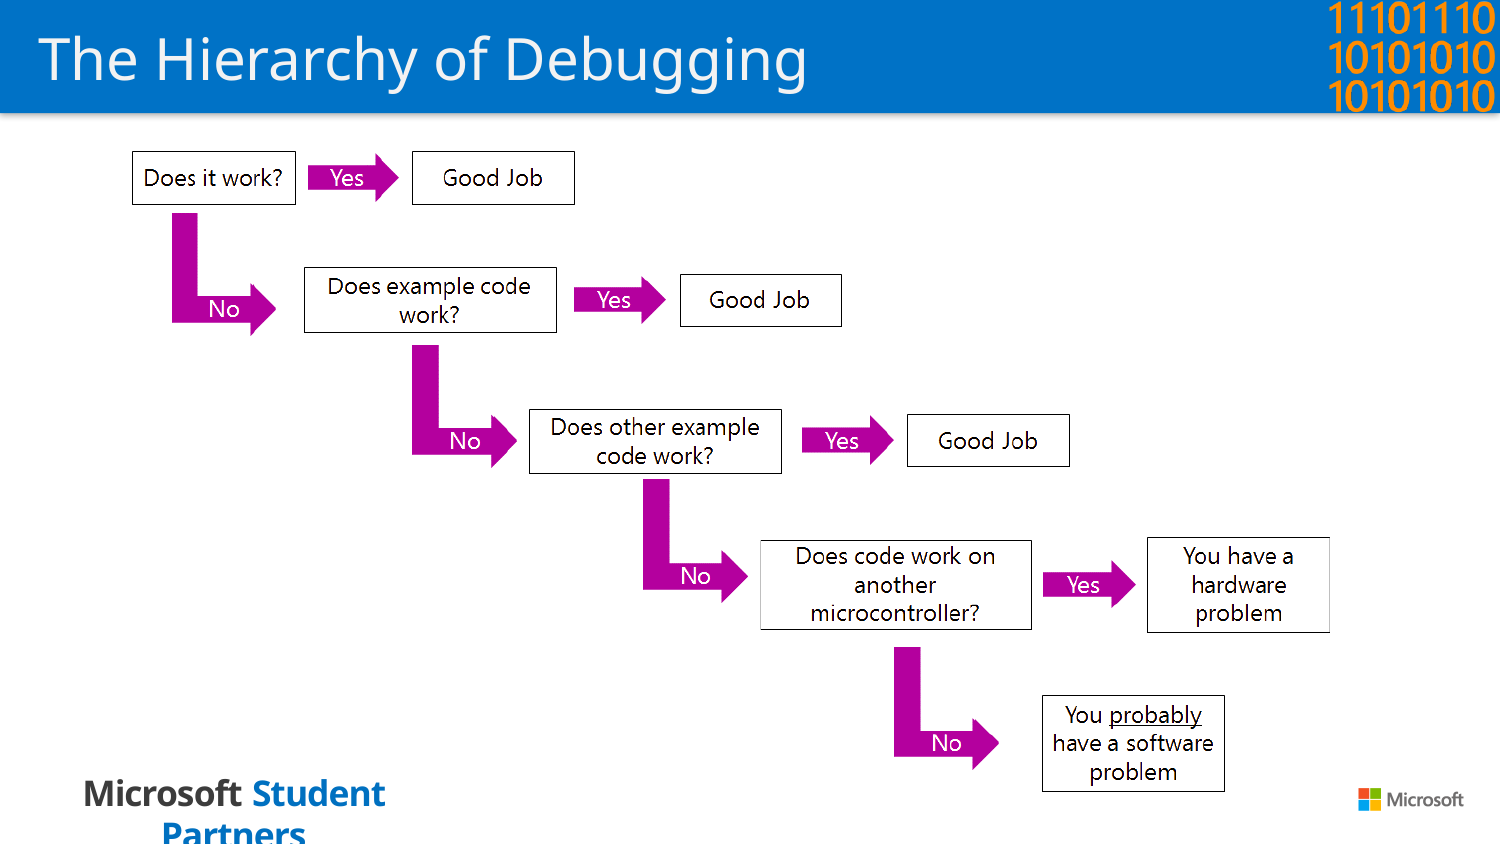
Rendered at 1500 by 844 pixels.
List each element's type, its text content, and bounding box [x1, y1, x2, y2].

picture [0, 0, 1500, 844]
title The Hierarchy of Debugging [38, 23, 1285, 90]
